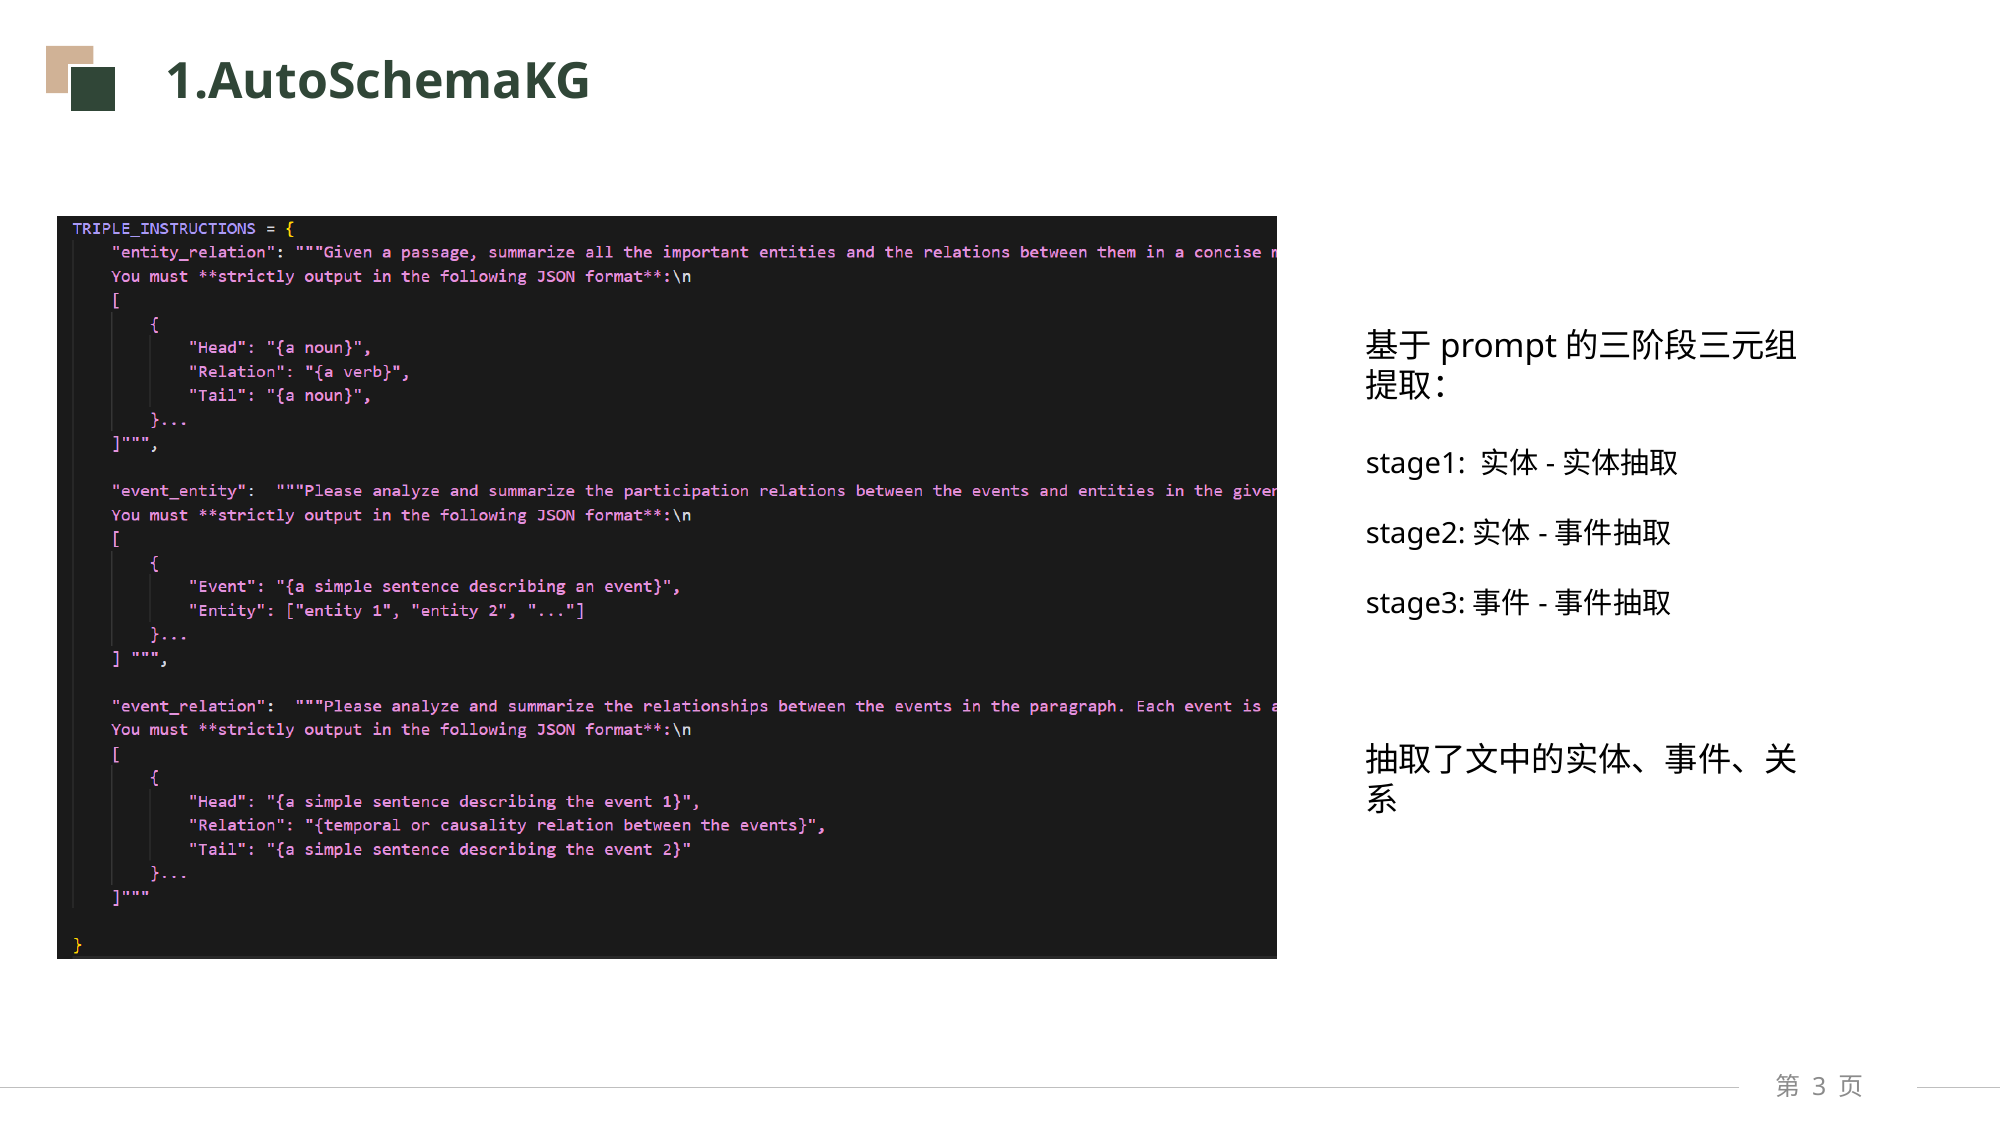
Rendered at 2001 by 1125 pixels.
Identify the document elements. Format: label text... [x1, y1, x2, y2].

list 1.AutoSchemaKG [150, 47, 1212, 132]
picture [57, 216, 1277, 959]
slide_number 第 页 [1739, 1057, 1900, 1118]
text_box 基于prompt的三阶段三元组提取： stage1: 实体-实体抽取 stage2:实体-事件抽取 stage3:事件-事件抽取 抽取了文中的实体、事件、关系 [1351, 226, 1830, 809]
